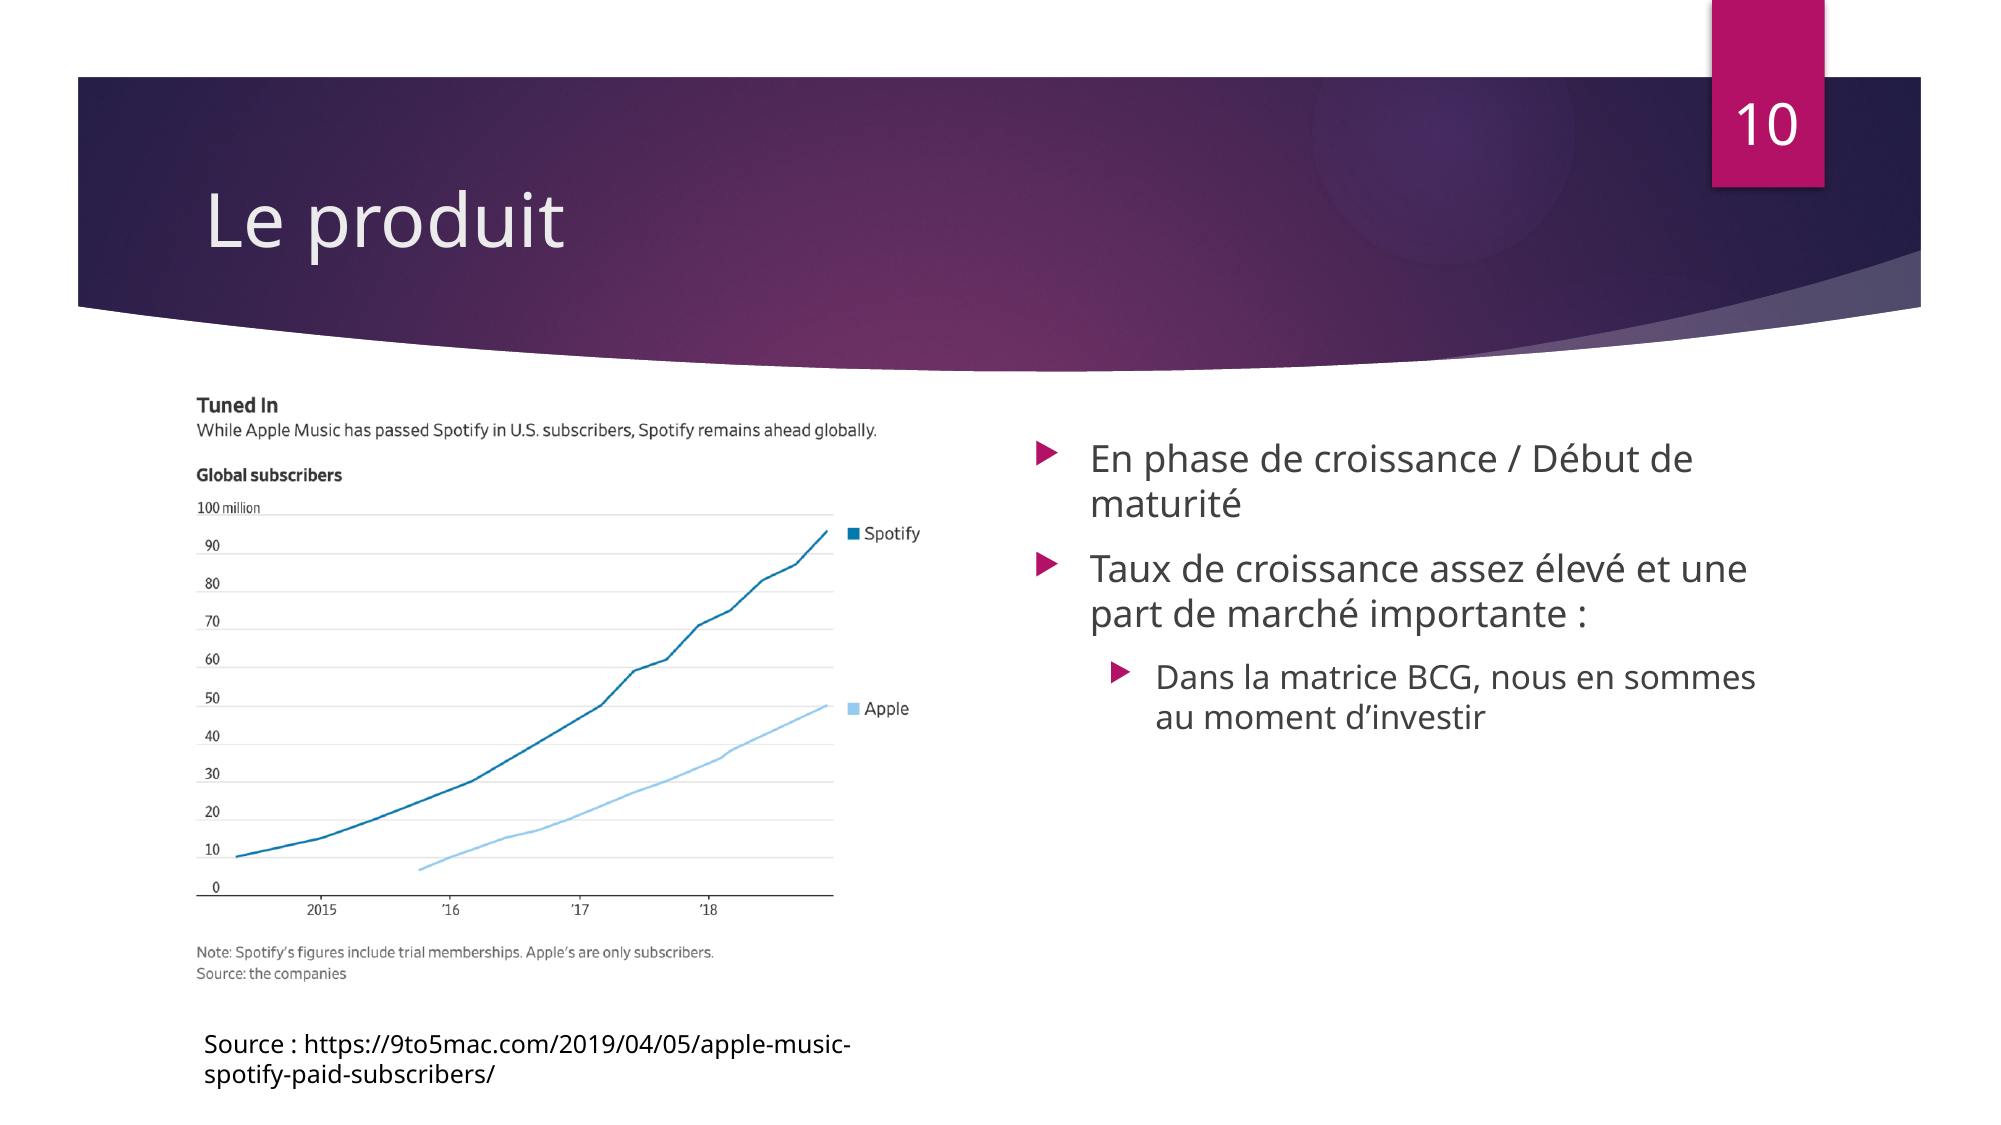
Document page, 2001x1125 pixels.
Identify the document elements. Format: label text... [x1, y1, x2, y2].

slide_number 10 [1698, 48, 1836, 175]
list En phase de croissance / Début de maturité Taux de croissance assez élevé et une part de marché importante : Dans la matrice BCG, nous en sommes au moment d’investir [1018, 427, 1810, 988]
text_box Source : https://9to5mac.com/2019/04/05/apple-music-spotify-paid-subscribers/ [189, 1021, 914, 1096]
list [189, 385, 930, 988]
title Le produit [189, 159, 1627, 276]
